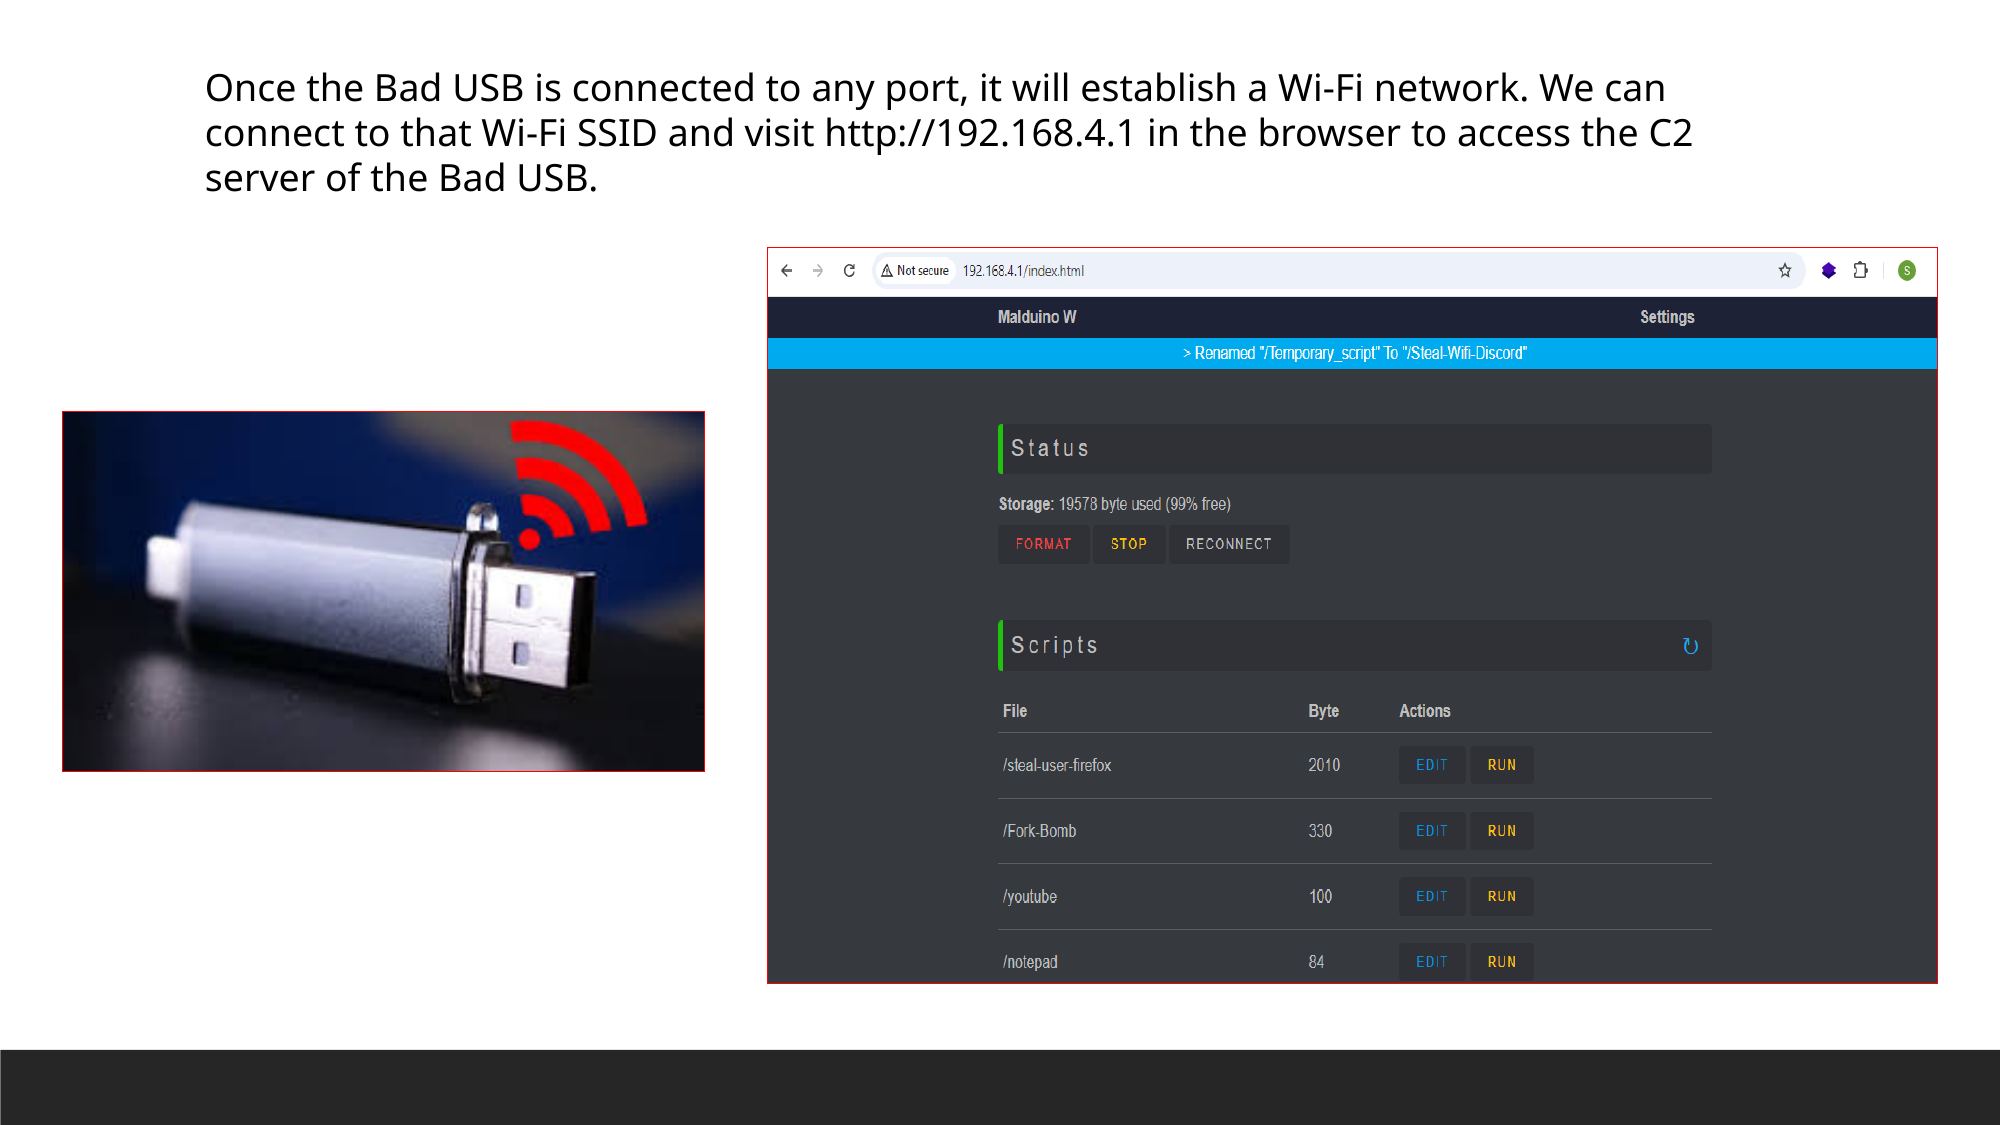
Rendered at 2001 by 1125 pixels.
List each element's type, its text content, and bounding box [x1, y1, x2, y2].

picture [766, 247, 1938, 984]
text_box Once the Bad USB is connected to any port, it will establish a Wi-Fi network. We can connect to that Wi-Fi SSID and visit http://192.168.4.1 in the browser to access the C2 server of the Bad USB. [190, 56, 1803, 207]
picture [1462, 348, 1466, 358]
picture [61, 411, 705, 772]
